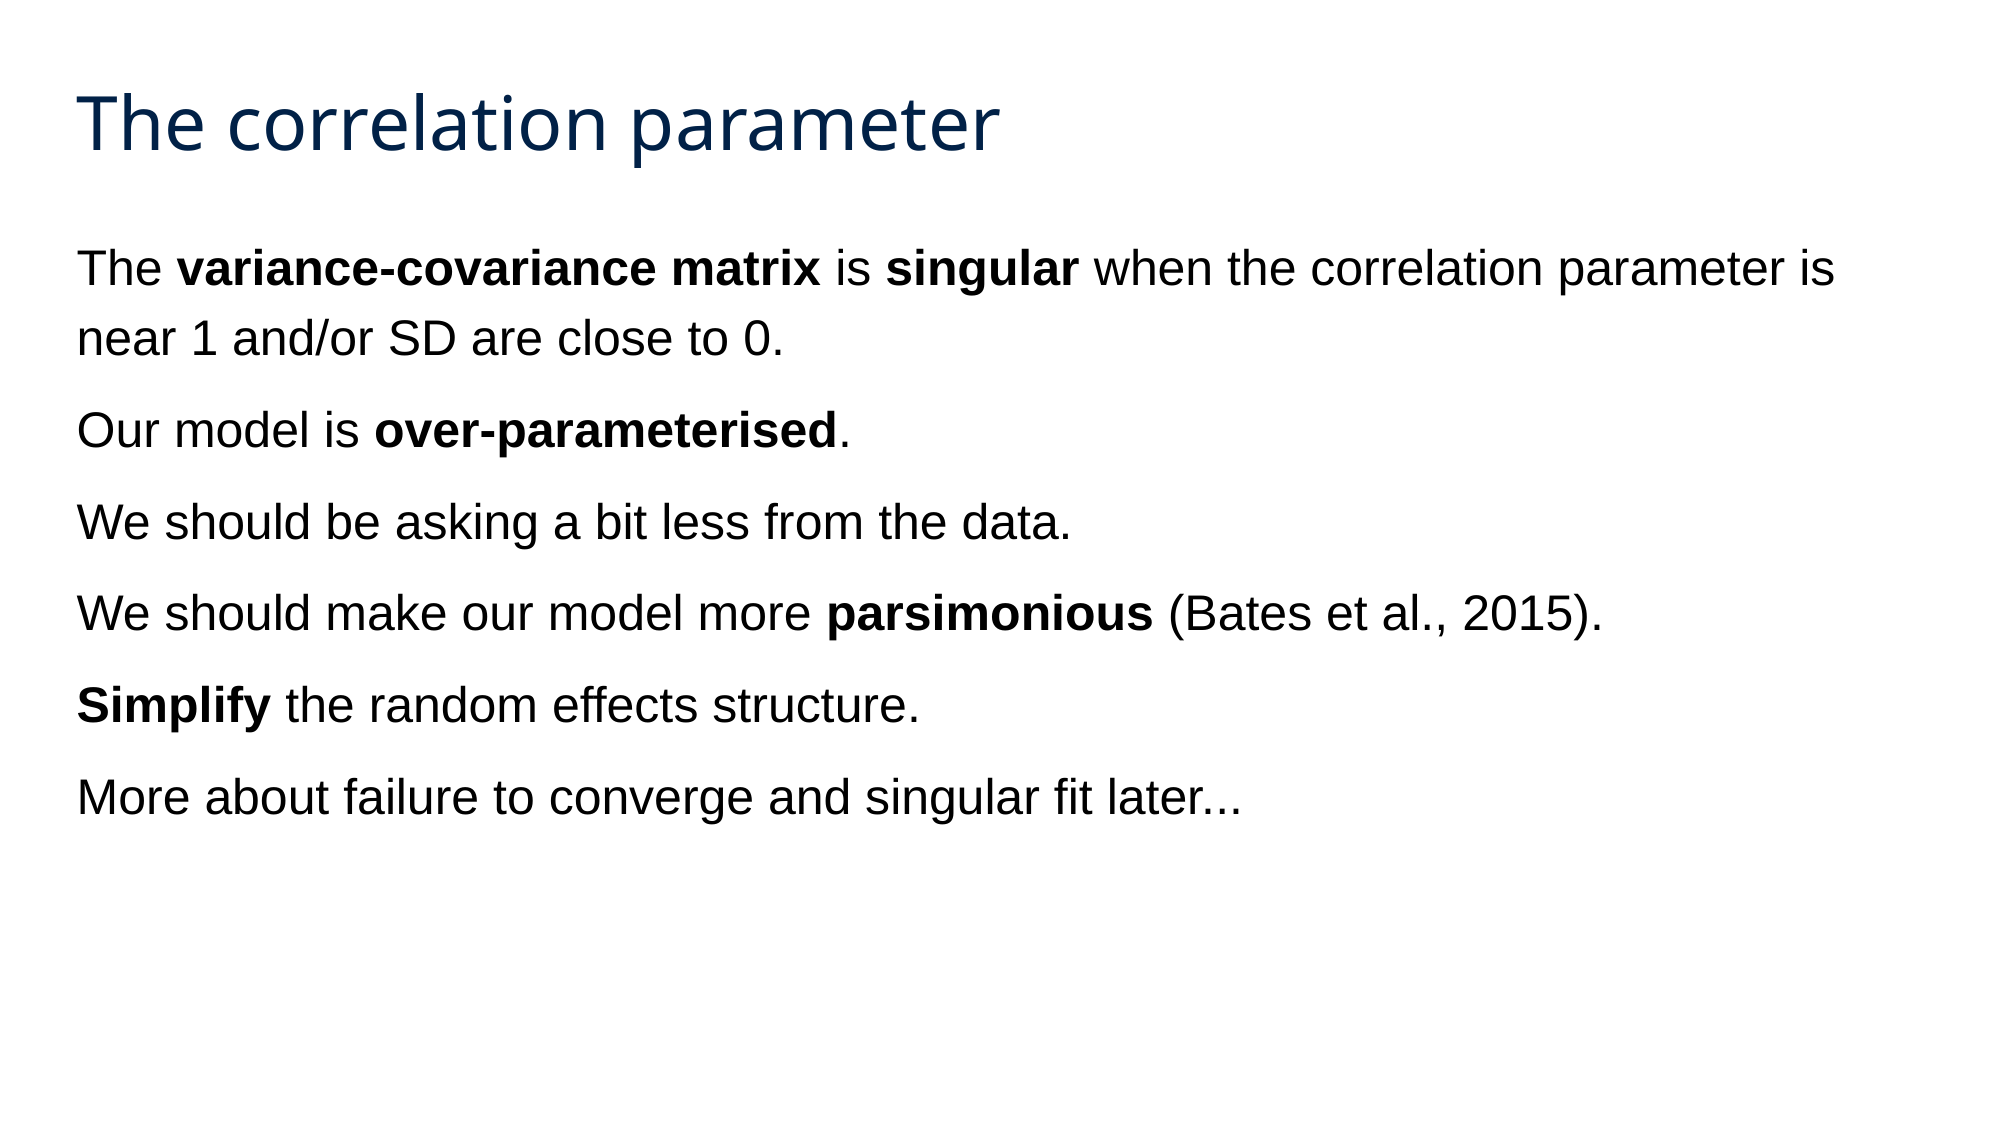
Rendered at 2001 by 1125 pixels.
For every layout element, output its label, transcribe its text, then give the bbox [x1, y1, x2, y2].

list The variance-covariance matrix is singular when the correlation parameter is near 1 and/or SD are close to 0. Our model is over-parameterised. We should be asking a bit less from the data. We should make our model more parsimonious (Bates et al., 2015). Simplify the random effects structure. More about failure to converge and singular fit later... [61, 216, 1934, 1014]
title The correlation parameter [61, 59, 1934, 194]
